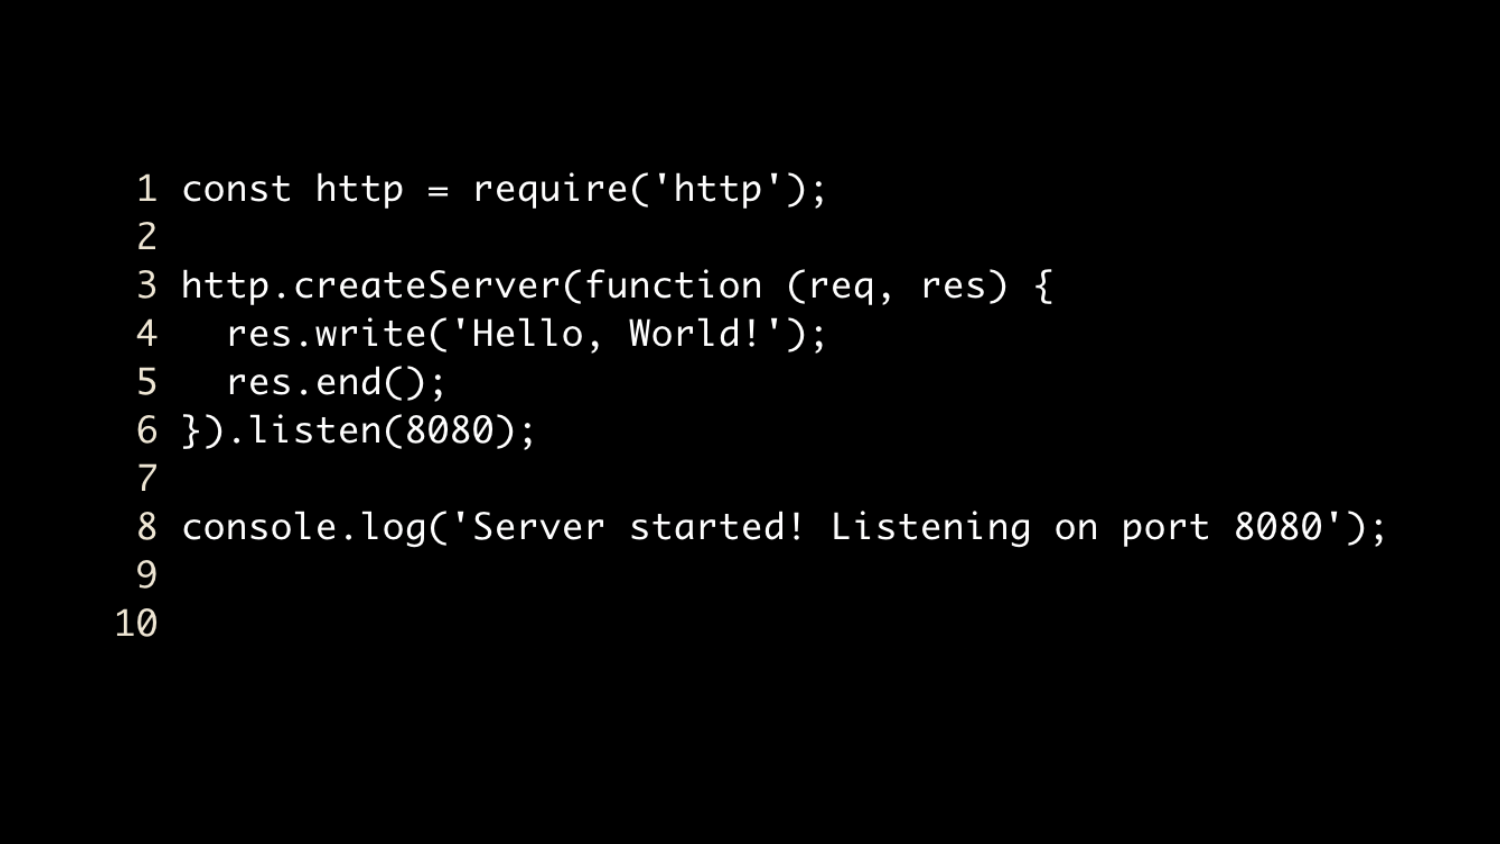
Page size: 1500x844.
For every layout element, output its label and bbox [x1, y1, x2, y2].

picture [96, 168, 1404, 649]
